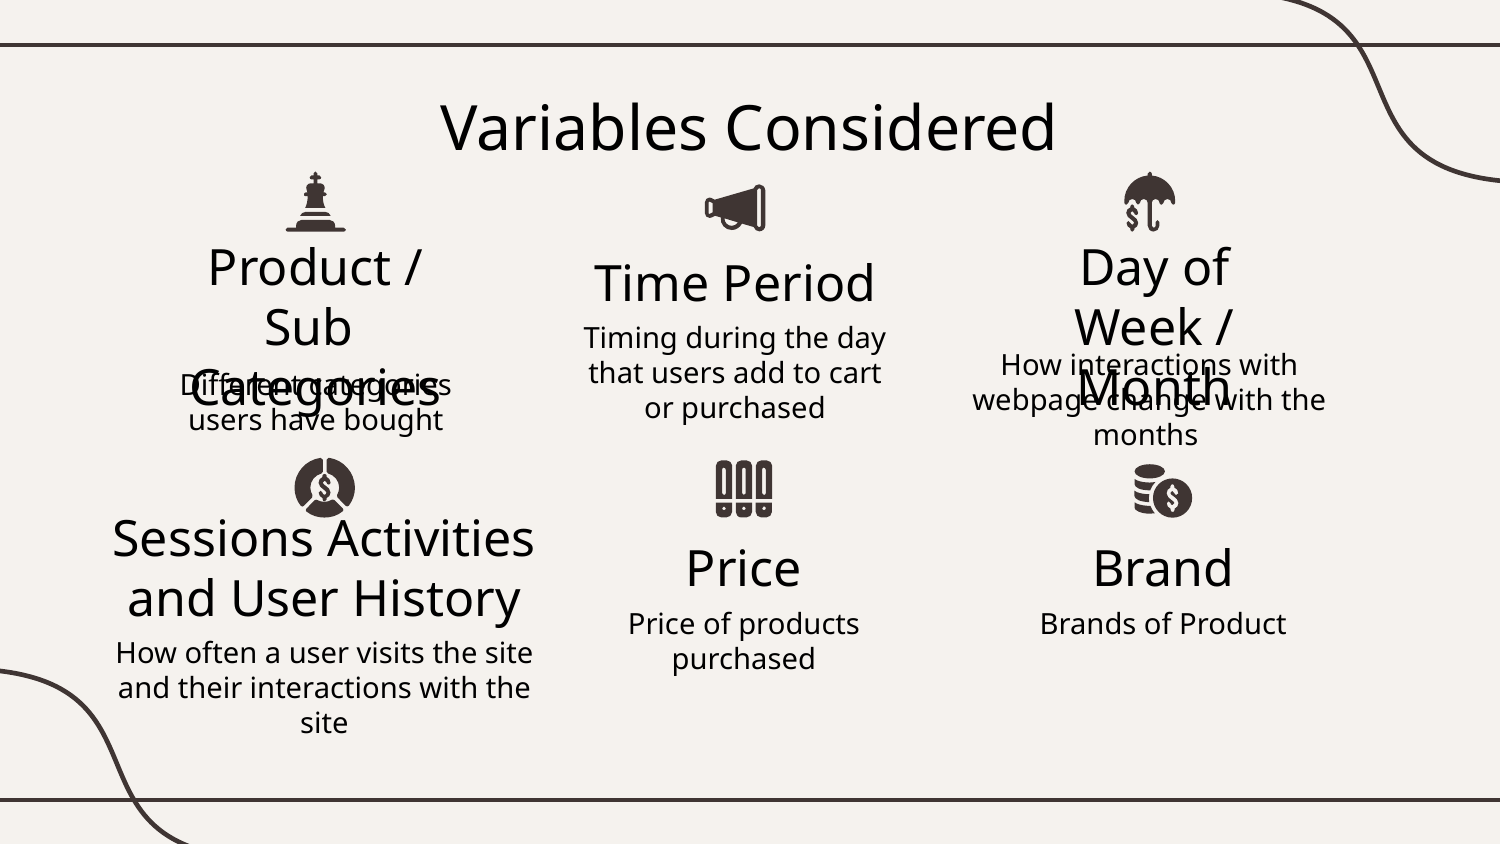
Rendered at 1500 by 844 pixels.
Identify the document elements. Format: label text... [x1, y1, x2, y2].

subtitle Price [569, 521, 919, 590]
subtitle Brands of Product [988, 590, 1338, 684]
subtitle Different categories users have bought [141, 351, 491, 445]
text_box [294, 457, 356, 518]
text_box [285, 171, 347, 232]
text_box [704, 184, 766, 232]
subtitle Timing during the day that users add to cart or purchased [560, 304, 910, 399]
subtitle Day of Week / Month [980, 220, 1329, 294]
subtitle Brand [988, 521, 1338, 590]
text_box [715, 460, 773, 518]
title Variables Considered [204, 72, 1296, 167]
subtitle Price of products purchased [569, 590, 919, 684]
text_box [1124, 171, 1176, 232]
subtitle How often a user visits the site and their interactions with the site [100, 619, 549, 713]
subtitle Time Period [560, 236, 910, 304]
subtitle Sessions Activities and User History [91, 490, 558, 564]
subtitle How interactions with webpage change with the months [921, 331, 1378, 429]
subtitle Product / Sub Categories [144, 220, 487, 351]
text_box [1134, 463, 1193, 518]
